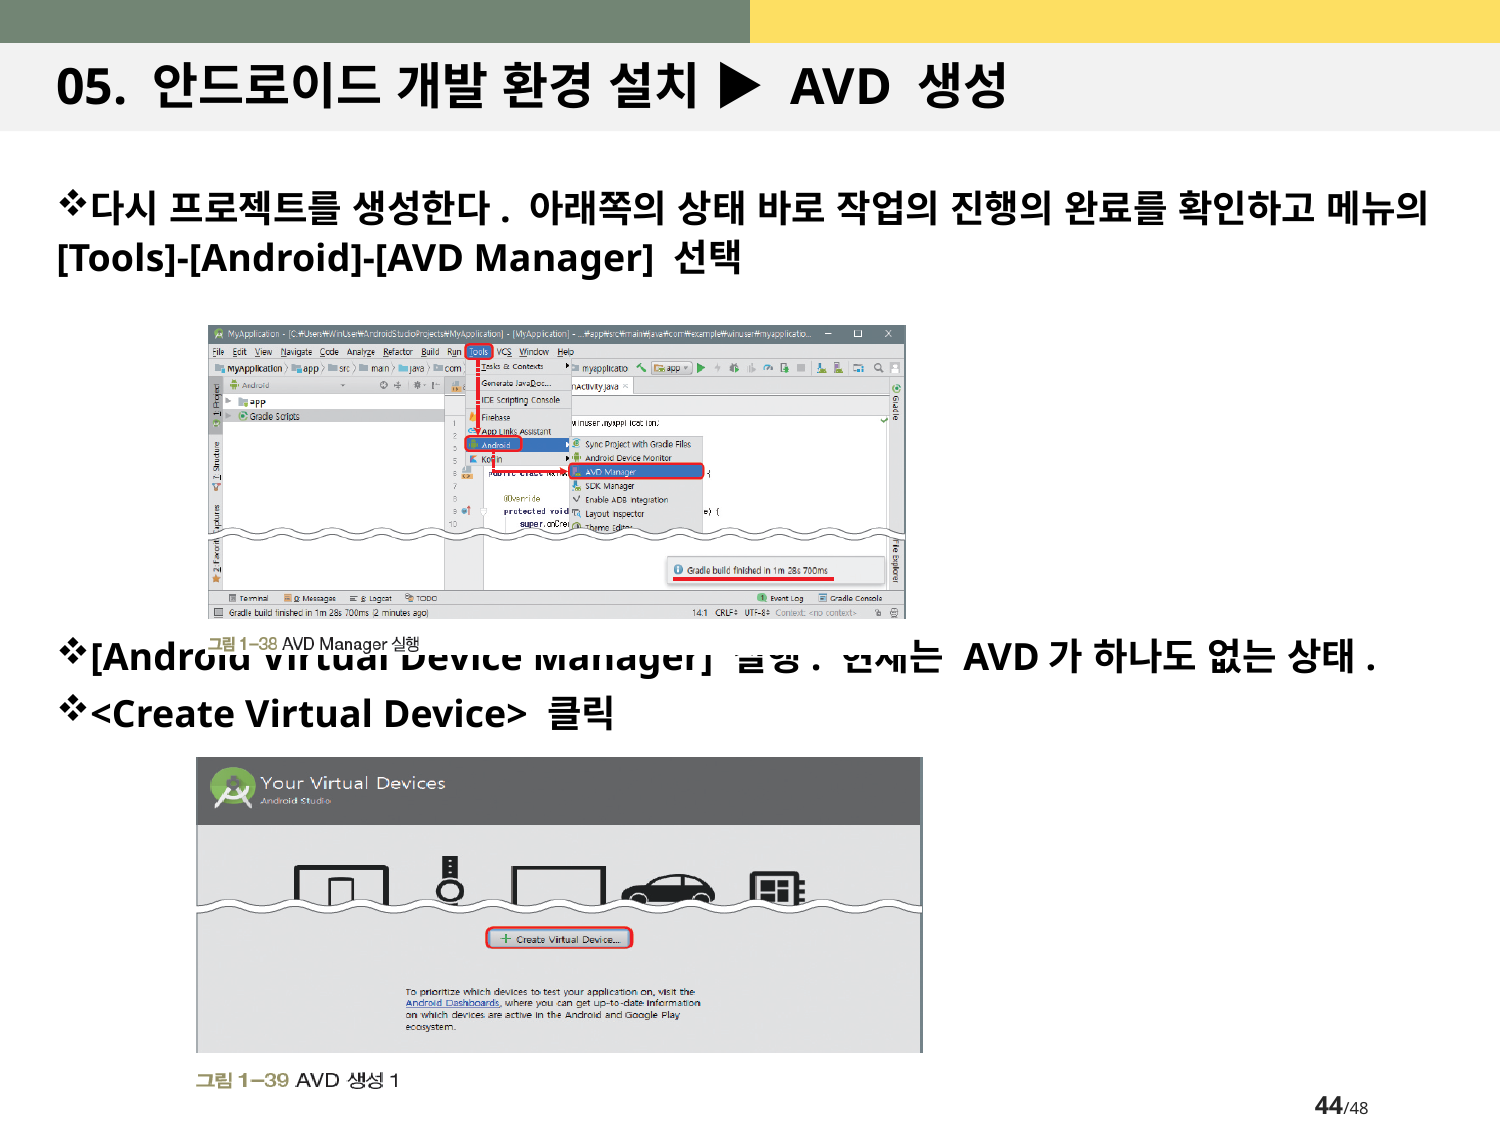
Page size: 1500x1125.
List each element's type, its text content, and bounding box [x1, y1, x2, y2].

list 다시 프로젝트를 생성한다. 아래쪽의 상태 바로 작업의 진행의 완료를 확인하고 메뉴의 [Tools]-[Android]-[AVD Manager] 선택 [Android Virtual Device Manager] 실행. 현재는 AVD가 하나도 없는 상태. <Create Virtual Device> 클릭 [41, 172, 1459, 1048]
title 05. 안드로이드 개발 환경 설치 ▶ AVD 생성 [41, 42, 1459, 128]
picture [205, 321, 907, 655]
picture [189, 754, 927, 1093]
